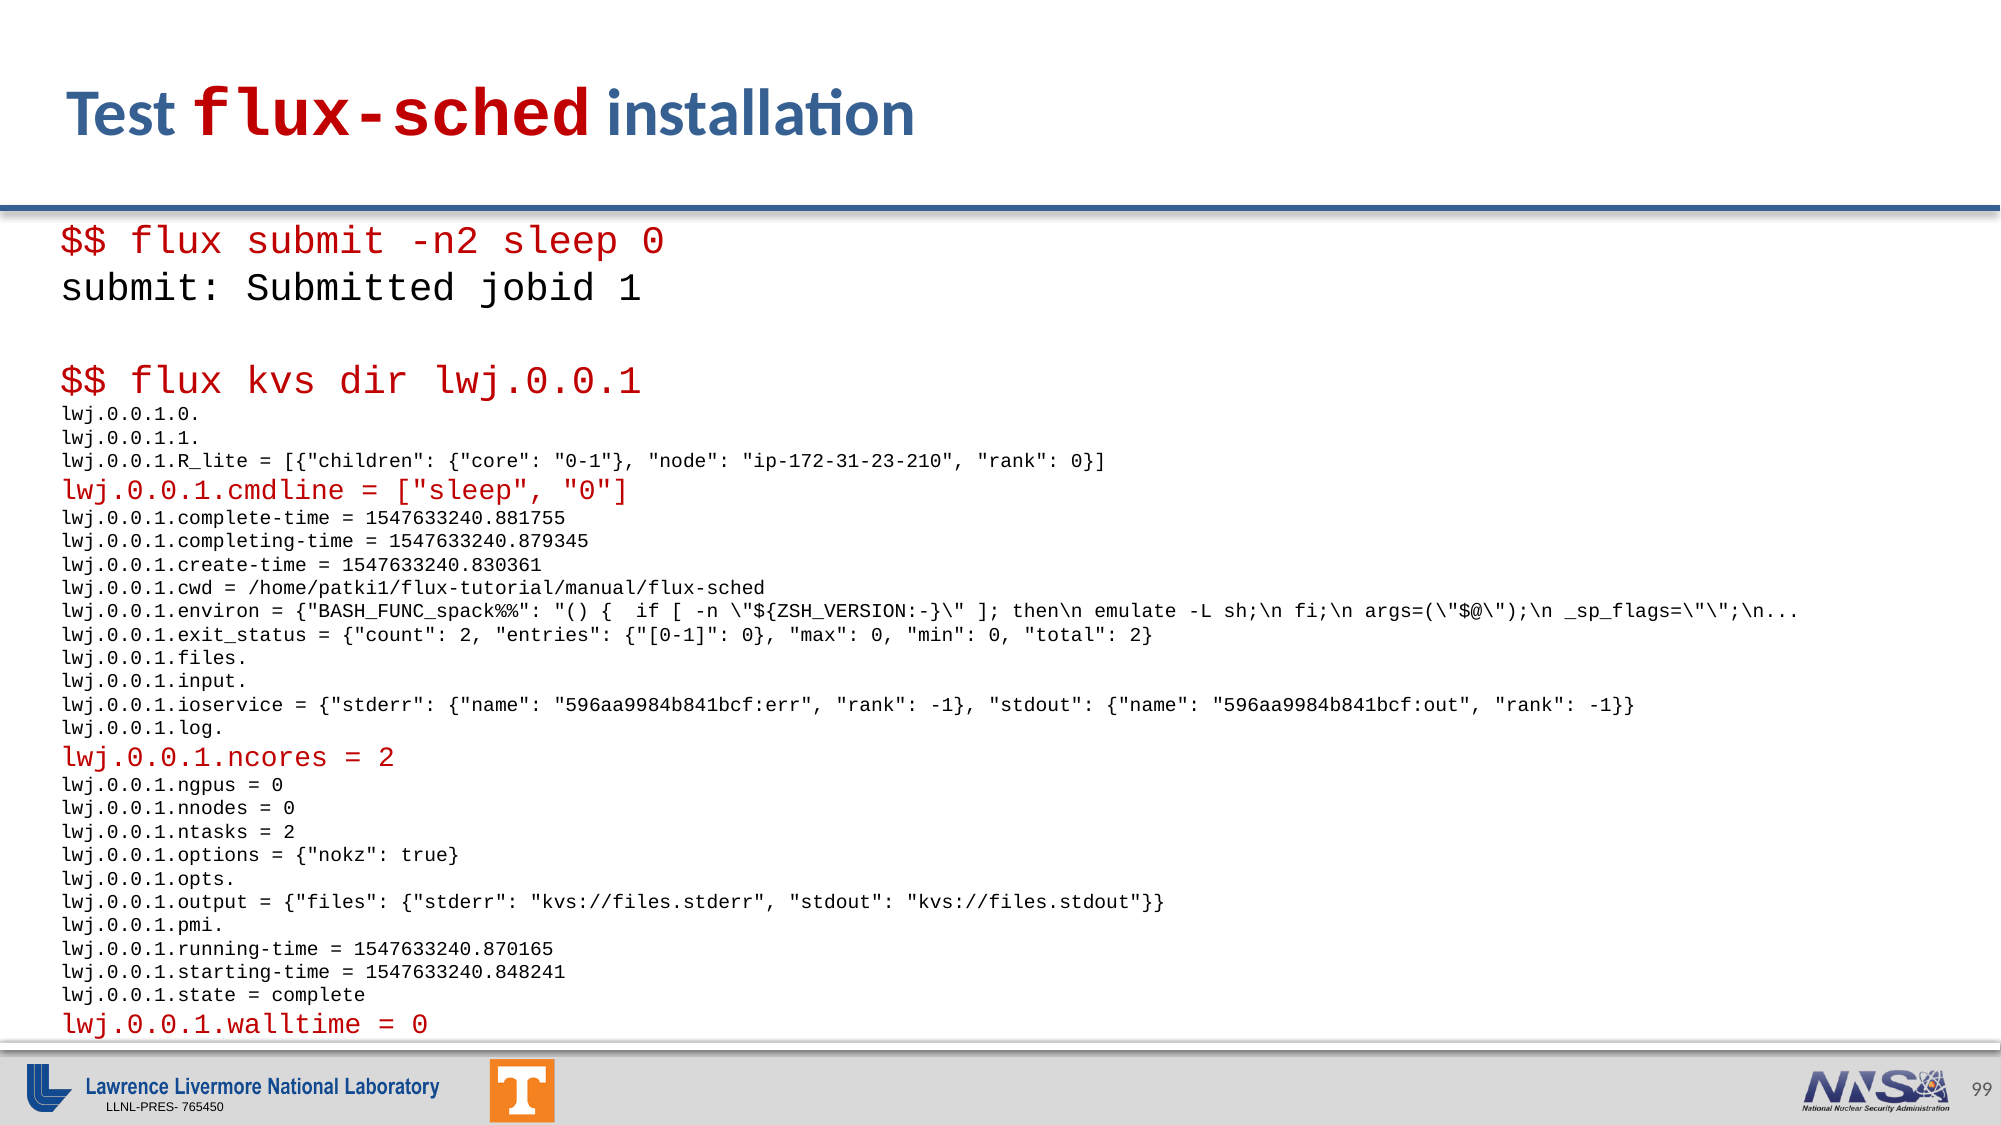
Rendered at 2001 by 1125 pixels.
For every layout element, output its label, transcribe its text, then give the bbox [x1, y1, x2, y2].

picture [27, 1049, 566, 1125]
text_box $$ flux submit -n2 sleep 0 submit: Submitted jobid 1 $$ flux kvs dir lwj.0.0.1 lwj.0.0.1.0. lwj.0.0.1.1. lwj.0.0.1.R_lite = [{"children": {"core": "0-1"}, "node": "ip-172-31-23-210", "rank": 0}] lwj.0.0.1.cmdline = ["sleep", "0"] lwj.0.0.1.complete-time = 1547633240.881755 lwj.0.0.1.completing-time = 1547633240.879345 lwj.0.0.1.create-time = 1547633240.830361 lwj.0.0.1.cwd = /home/patki1/flux-tutorial/manual/flux-sched lwj.0.0.1.environ = {"BASH_FUNC_spack%%": "() { if [ -n \"${ZSH_VERSION:-}\" ]; then\n emulate -L sh;\n fi;\n args=(\"$@\");\n _sp_flags=\"\";\n... lwj.0.0.1.exit_status = {"count": 2, "entries": {"[0-1]": 0}, "max": 0, "min": 0, "total": 2} lwj.0.0.1.files. lwj.0.0.1.input. lwj.0.0.1.ioservice = {"stderr": {"name": "596aa9984b841bcf:err", "rank": -1}, "stdout": {"name": "596aa9984b841bcf:out", "rank": -1}} lwj.0.0.1.log. lwj.0.0.1.ncores = 2 lwj.0.0.1.ngpus = 0 lwj.0.0.1.nnodes = 0 lwj.0.0.1.ntasks = 2 lwj.0.0.1.options = {"nokz": true} lwj.0.0.1.opts. lwj.0.0.1.output = {"files": {"stderr": "kvs://files.stderr", "stdout": "kvs://files.stdout"}} lwj.0.0.1.pmi. lwj.0.0.1.running-time = 1547633240.870165 lwj.0.0.1.starting-time = 1547633240.848241 lwj.0.0.1.state = complete lwj.0.0.1.walltime = 0 [45, 207, 1933, 1047]
picture [1795, 1057, 1956, 1119]
title Test flux-sched installation [66, 31, 1867, 197]
